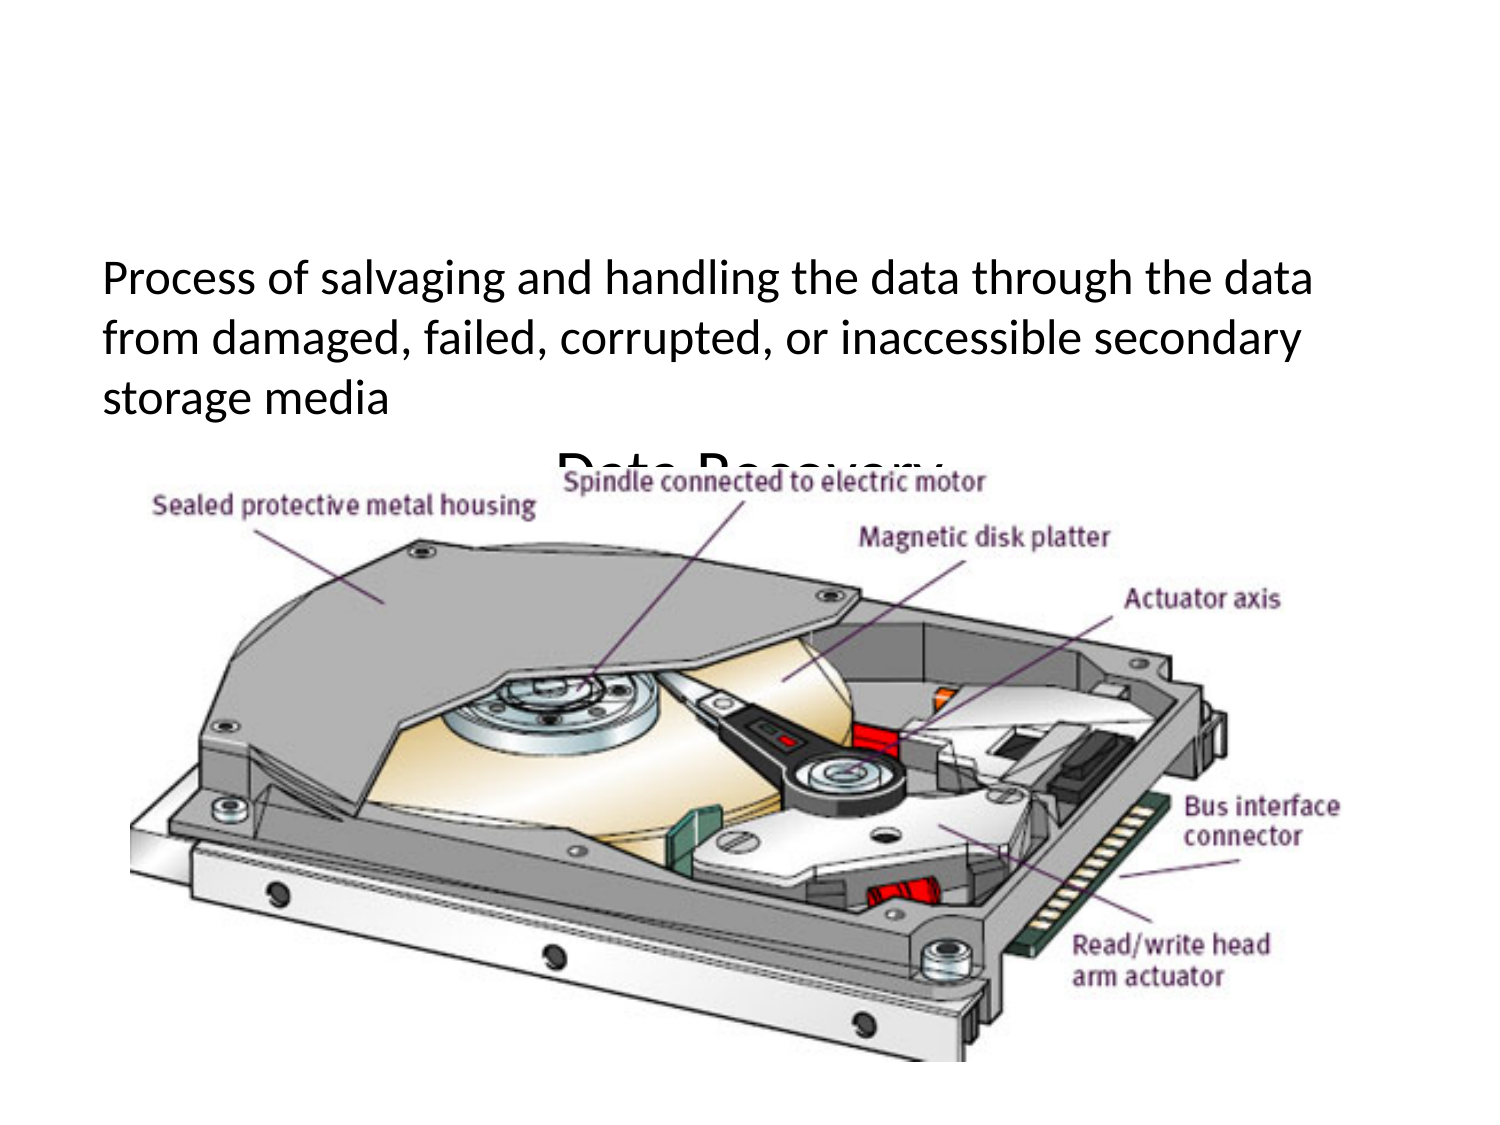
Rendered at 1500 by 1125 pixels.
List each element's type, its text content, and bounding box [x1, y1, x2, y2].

title Data Recovery [112, 433, 1388, 591]
picture [130, 467, 1345, 1062]
text_box Process of salvaging and handling the data through the data from damaged, failed, corrupted, or inaccessible secondary storage media [87, 237, 1388, 433]
